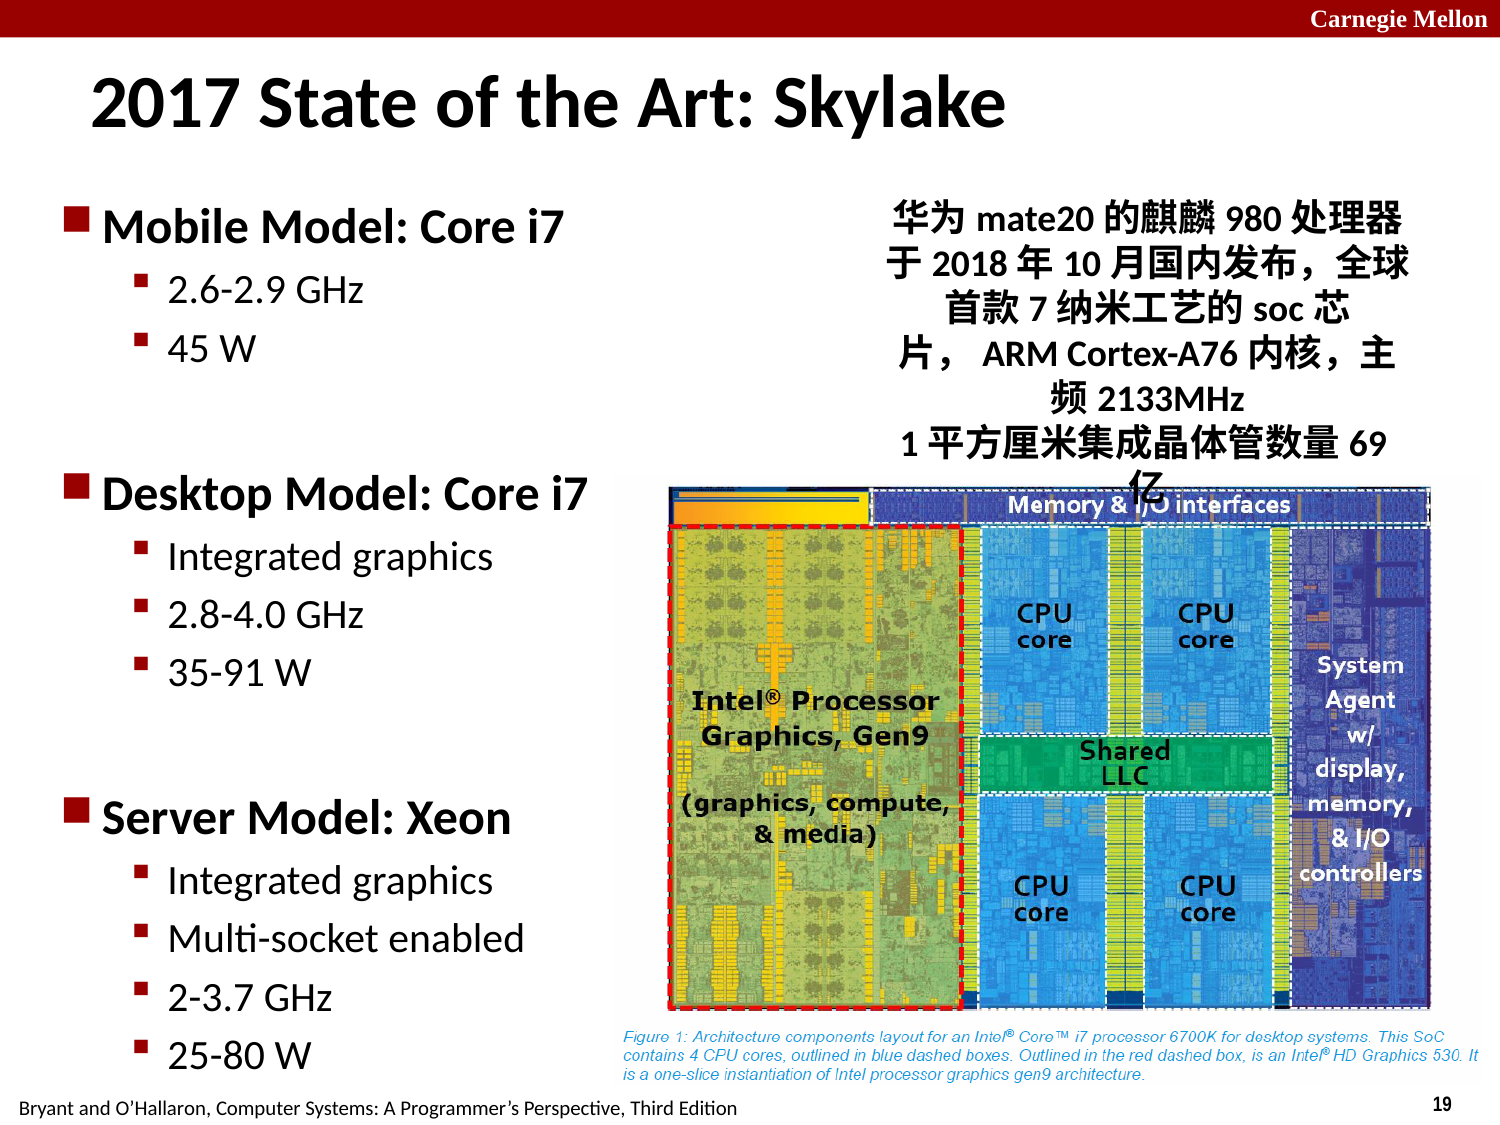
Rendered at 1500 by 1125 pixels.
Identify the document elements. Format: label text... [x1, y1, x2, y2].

title 2017 State of the Art: Skylake [74, 49, 1426, 145]
list Mobile Model: Core i7 2.6-2.9 GHz 45 W Desktop Model: Core i7 Integrated graphics 2.8-4.0 GHz 35-91 W Server Model: Xeon Integrated graphics Multi-socket enabled 2-3.7 GHz 25-80 W [49, 185, 1346, 1003]
text_box 华为mate20的麒麟980处理器于2018年10月国内发布，全球首款7纳米工艺的soc芯片，ARM Cortex-A76内核，主频2133MHz 1平方厘米集成晶体管数量69亿 [870, 186, 1425, 473]
picture [614, 474, 1482, 1086]
